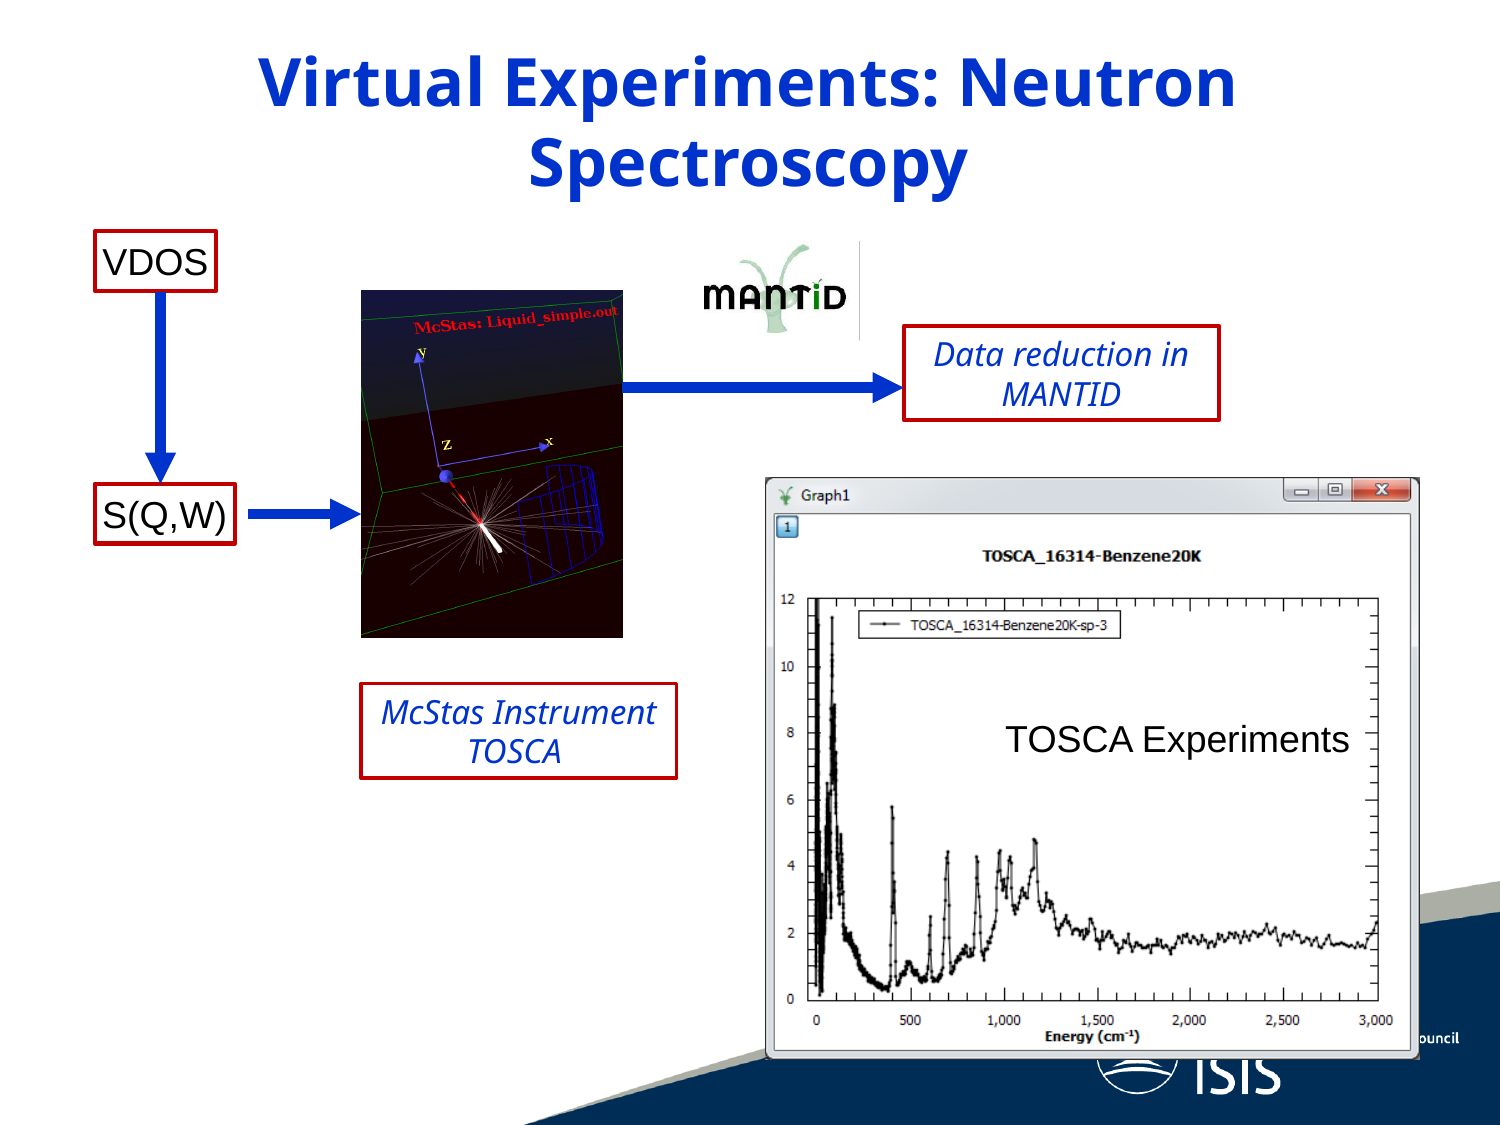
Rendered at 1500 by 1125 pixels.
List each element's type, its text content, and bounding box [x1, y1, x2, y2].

picture [360, 290, 623, 638]
picture [679, 241, 860, 341]
text_box Data reduction in MANTID [903, 325, 1220, 421]
text_box VDOS [94, 230, 217, 291]
picture [0, 477, 1500, 1125]
text_box [248, 507, 355, 521]
text_box Virtual Experiments: Neutron Spectroscopy [28, 32, 1470, 207]
text_box [154, 291, 167, 484]
text_box [627, 381, 904, 394]
text_box McStas Instrument TOSCA [361, 683, 677, 778]
text_box S(Q,W) [94, 483, 236, 544]
